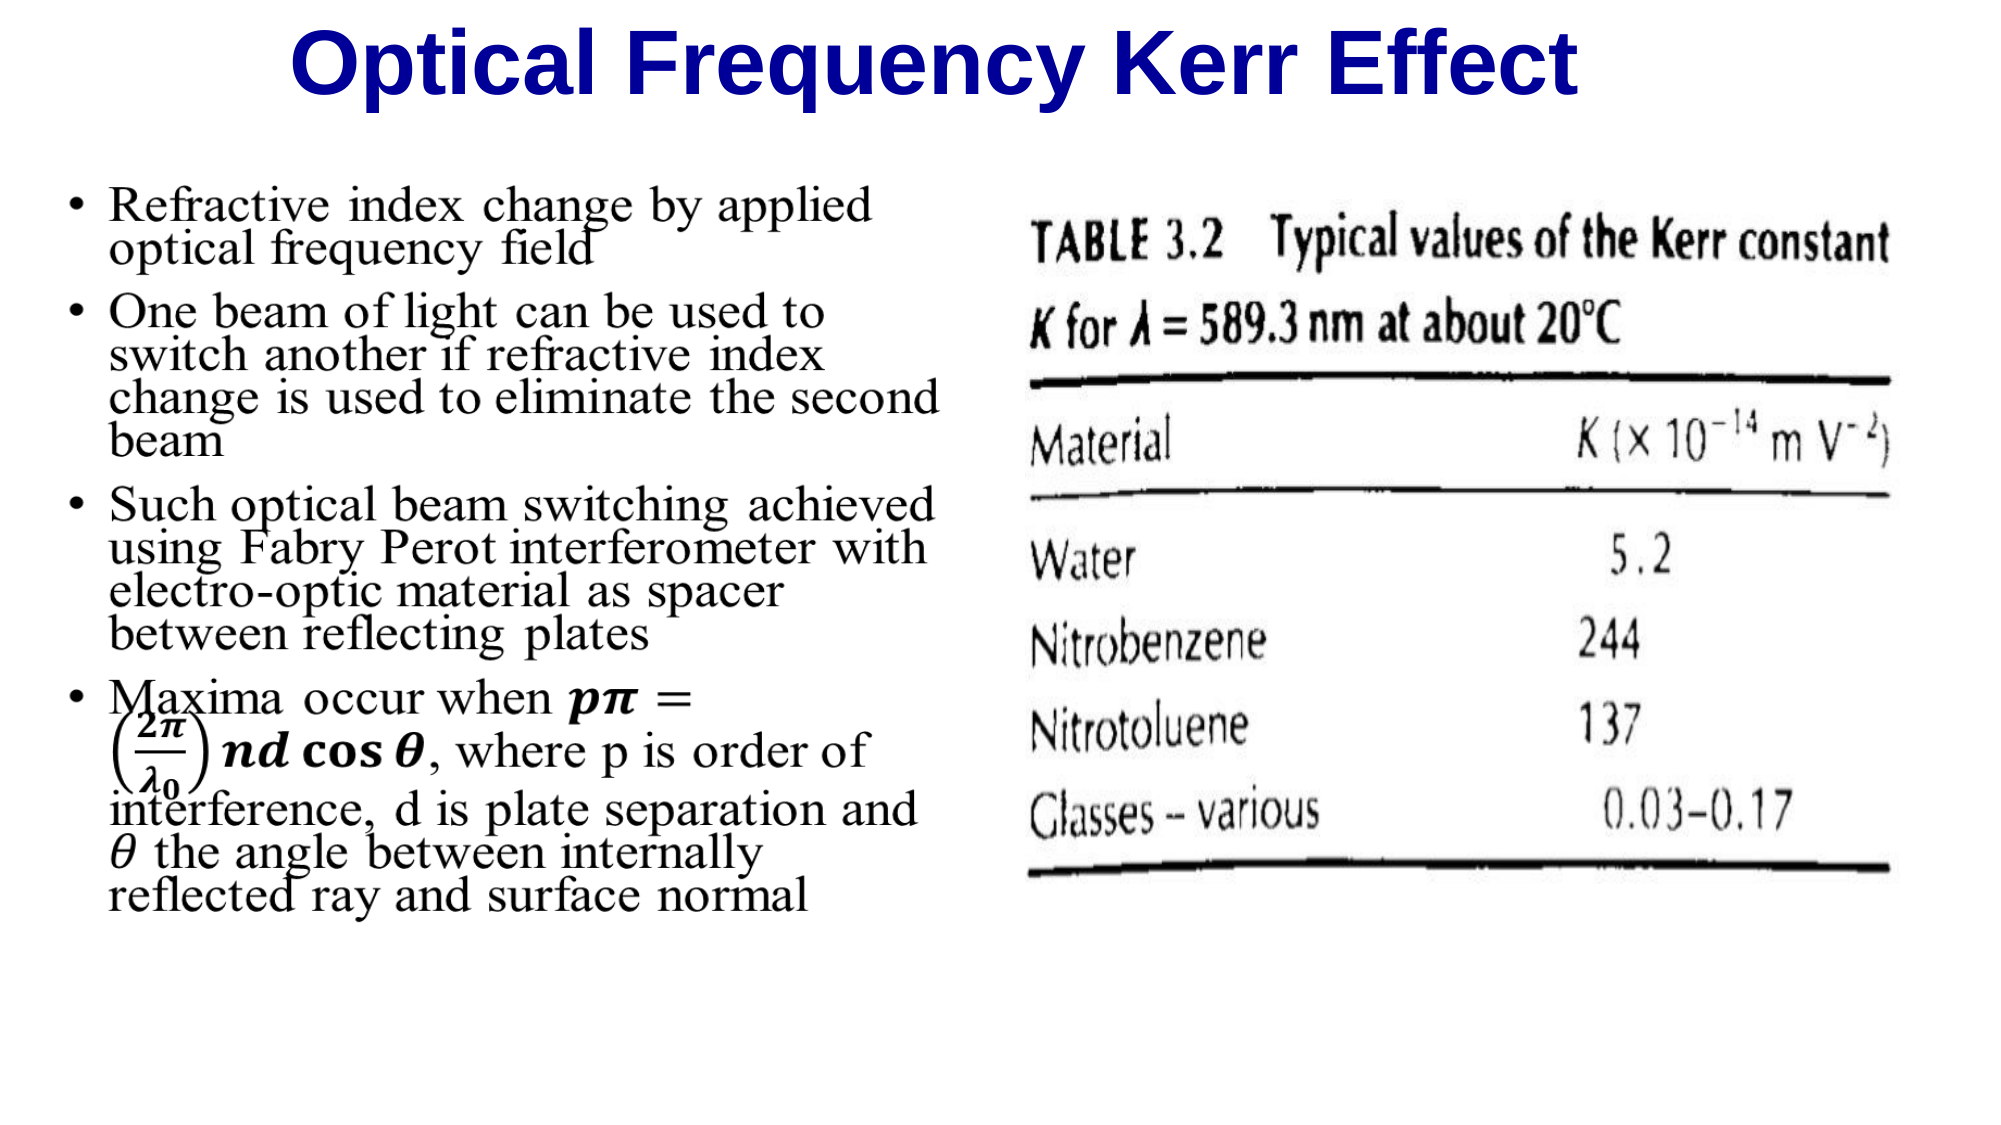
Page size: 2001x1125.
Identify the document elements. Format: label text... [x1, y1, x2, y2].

picture [49, 179, 976, 963]
picture [1024, 199, 1901, 884]
text_box Optical Frequency Kerr Effect [287, 0, 1638, 113]
